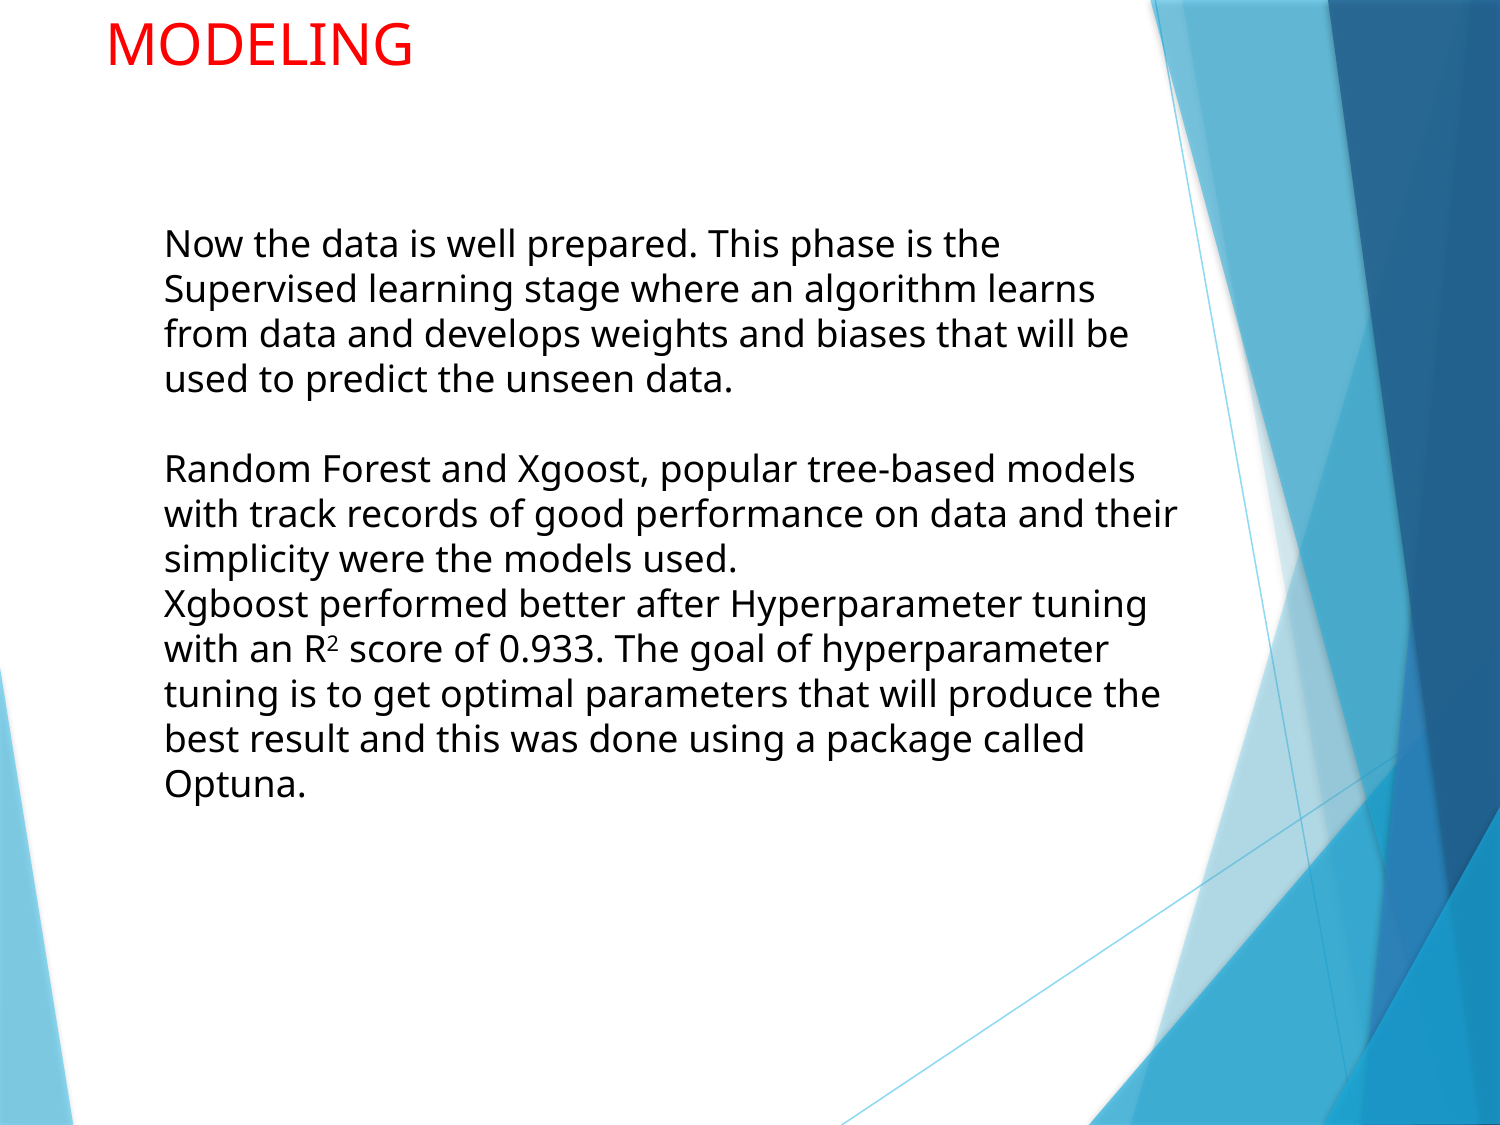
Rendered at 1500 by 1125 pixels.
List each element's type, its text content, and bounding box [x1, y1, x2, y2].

text_box Now the data is well prepared. This phase is the Supervised learning stage where an algorithm learns from data and develops weights and biases that will be used to predict the unseen data. Random Forest and Xgoost, popular tree-based models with track records of good performance on data and their simplicity were the models used. Xgboost performed better after Hyperparameter tuning with an R2 score of 0.933. The goal of hyperparameter tuning is to get optimal parameters that will produce the best result and this was done using a package called Optuna. [148, 212, 1199, 813]
text_box MODELING [90, 0, 844, 85]
